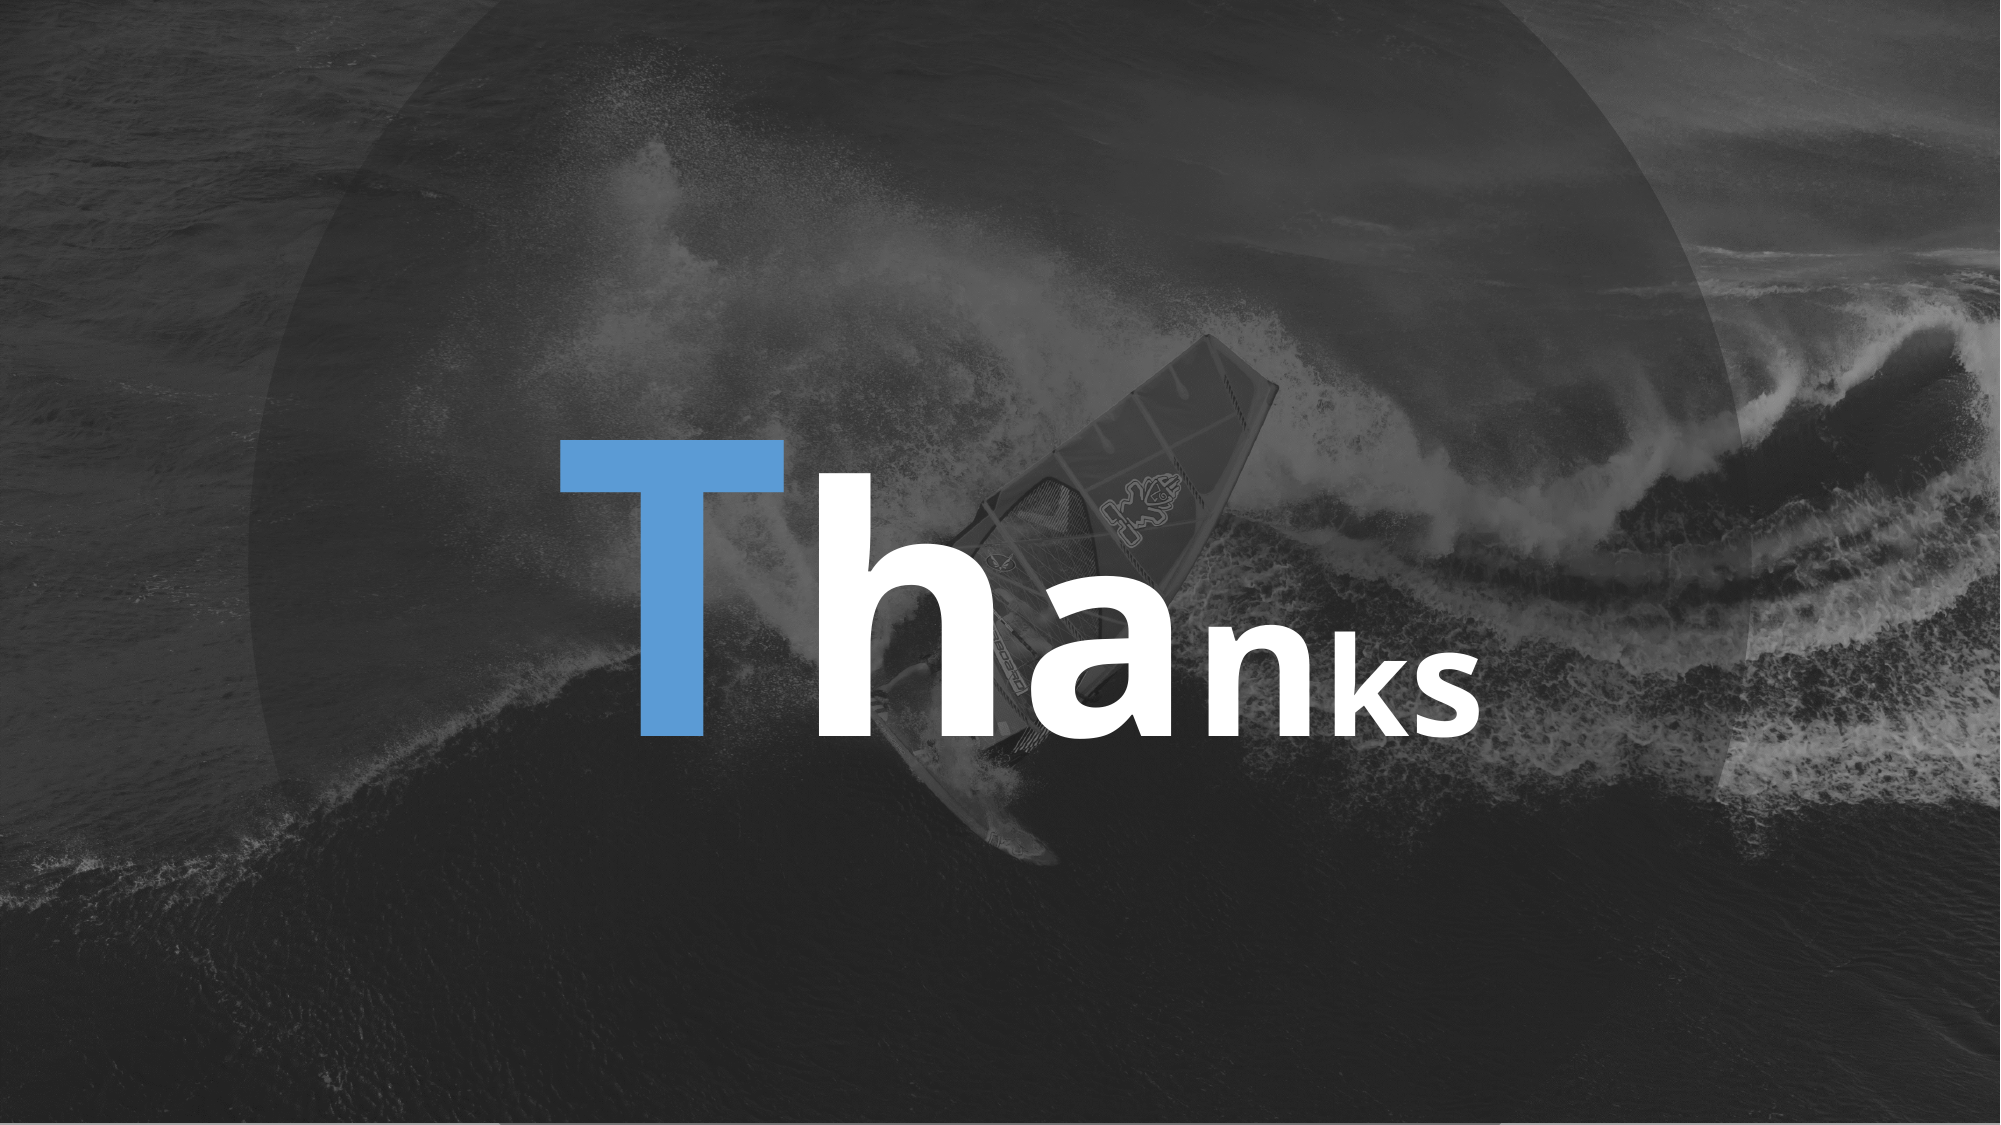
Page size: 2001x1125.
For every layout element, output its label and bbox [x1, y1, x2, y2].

text_box [0, 0, 2000, 1125]
